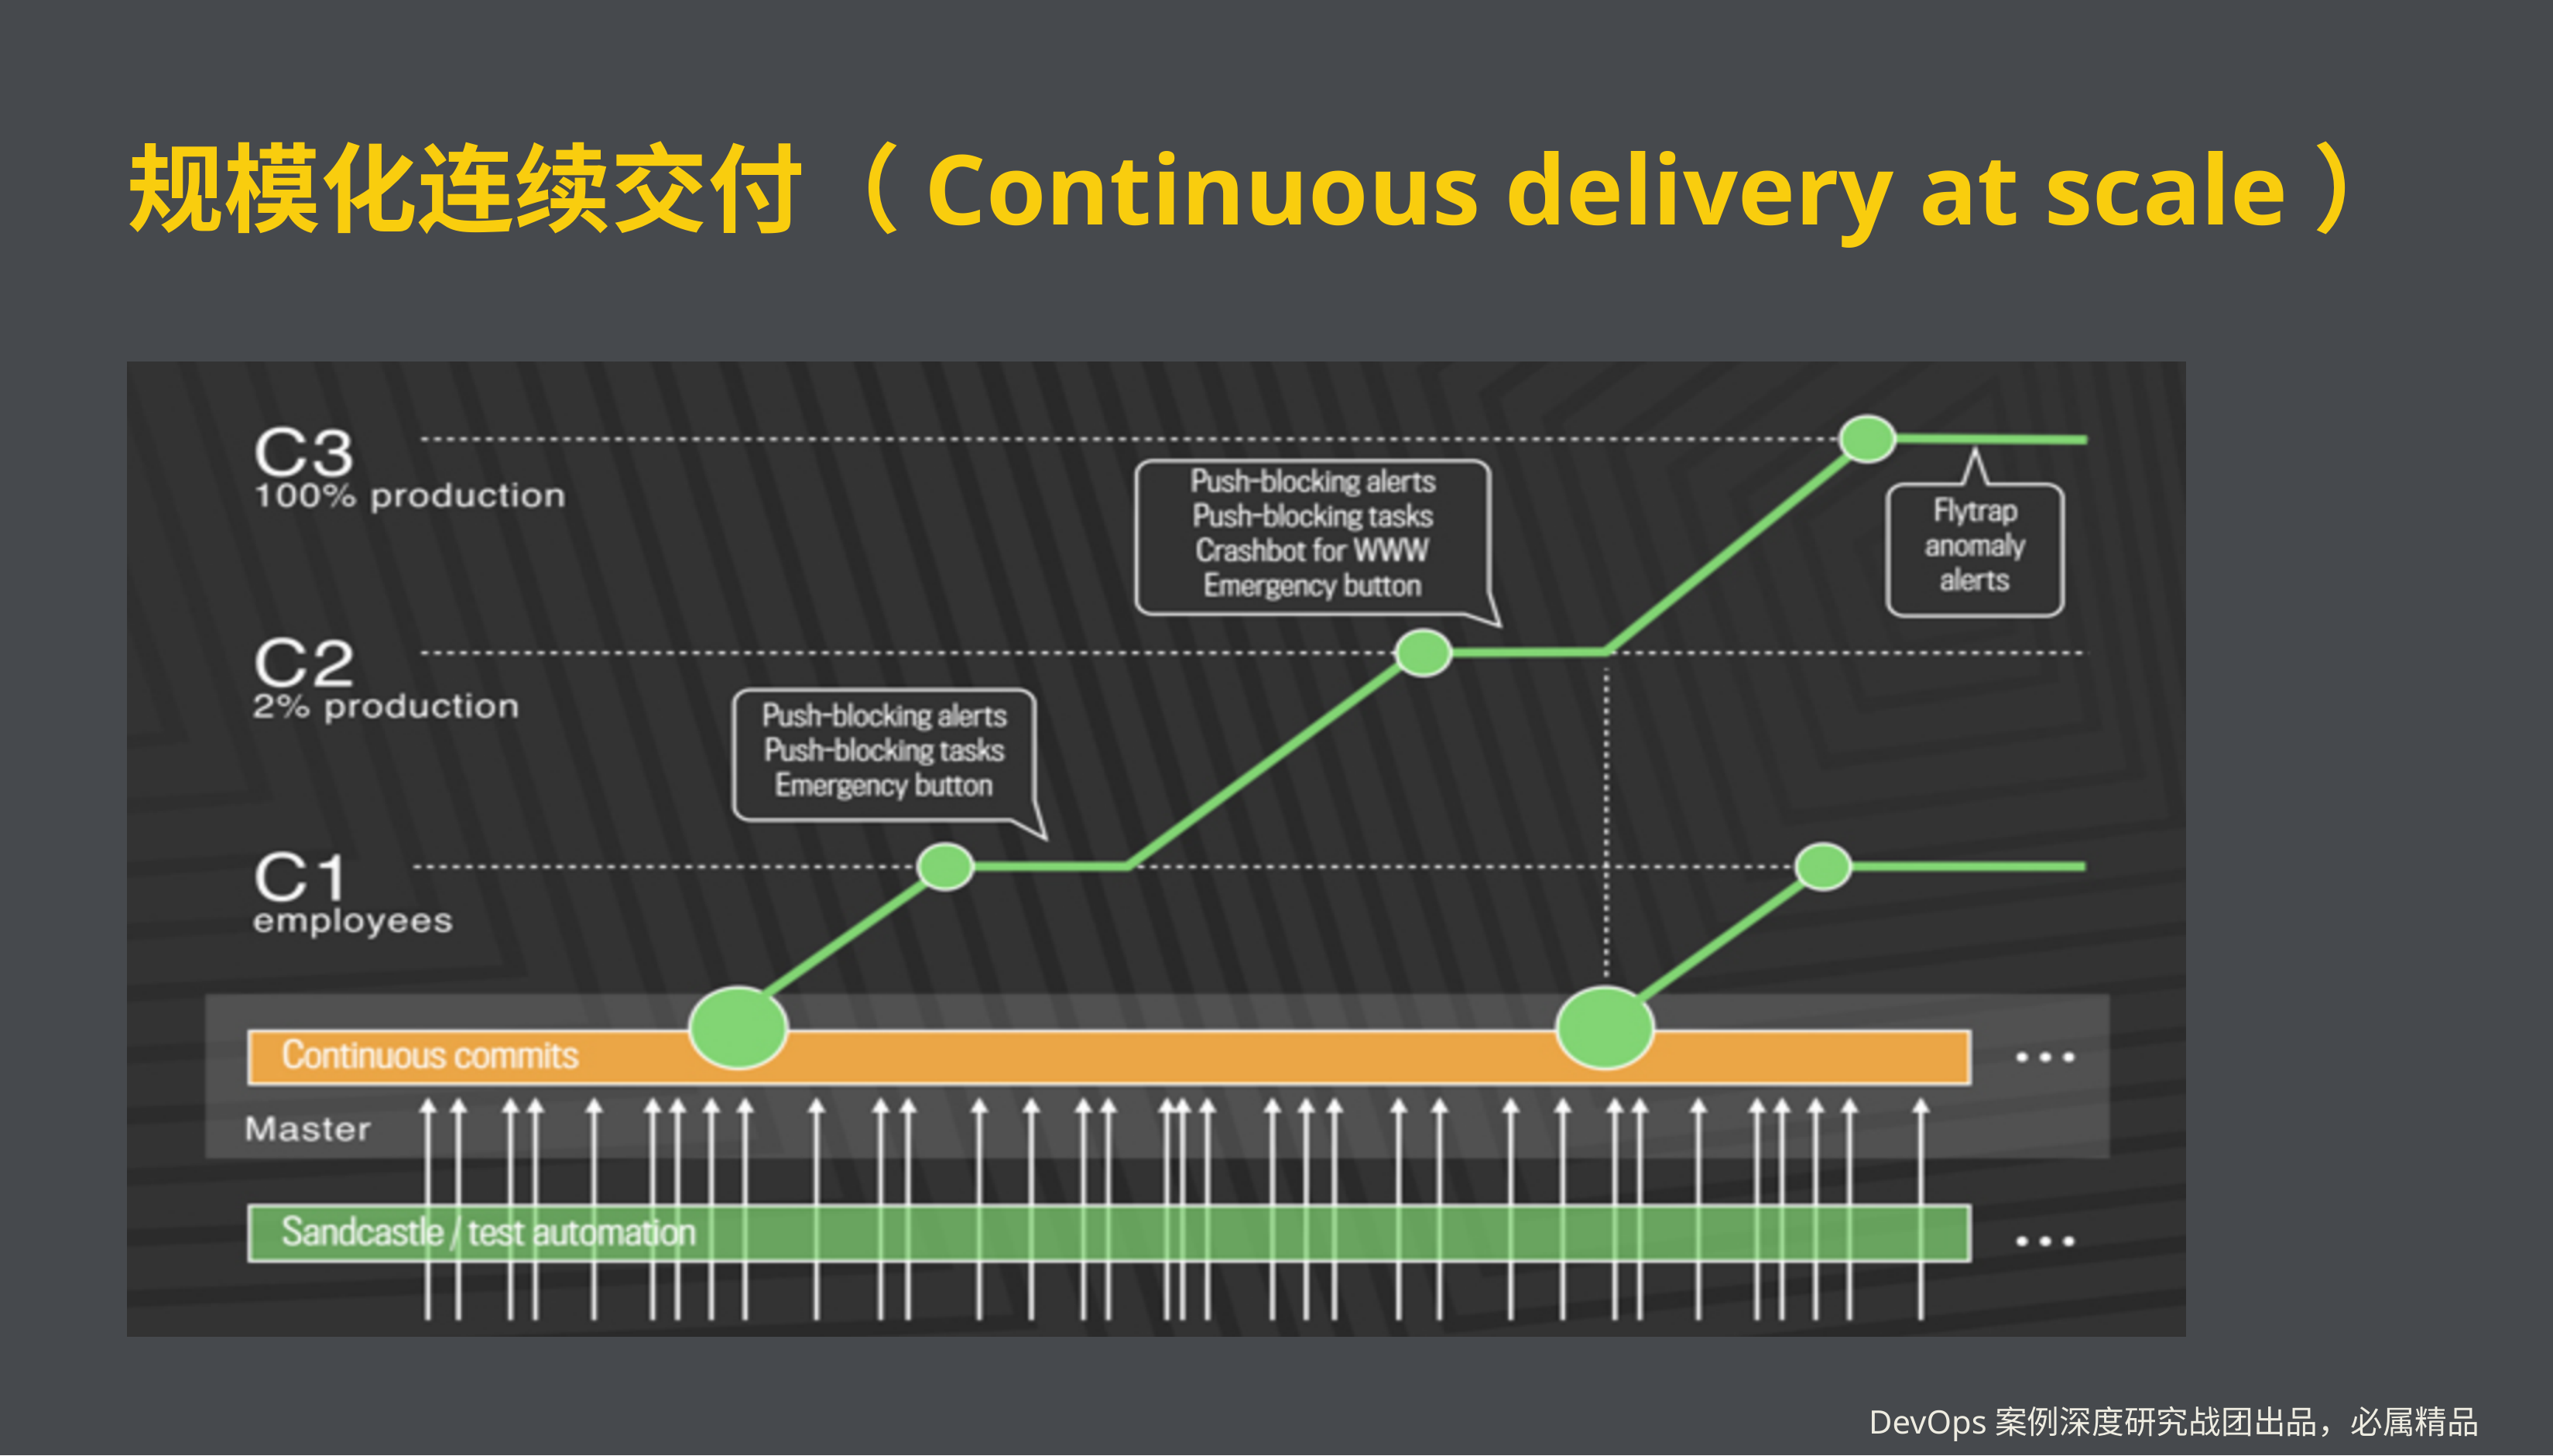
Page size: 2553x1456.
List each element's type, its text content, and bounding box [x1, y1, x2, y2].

title 规模化连续交付（Continuous delivery at scale） [127, 128, 2425, 372]
picture [127, 361, 2187, 1338]
